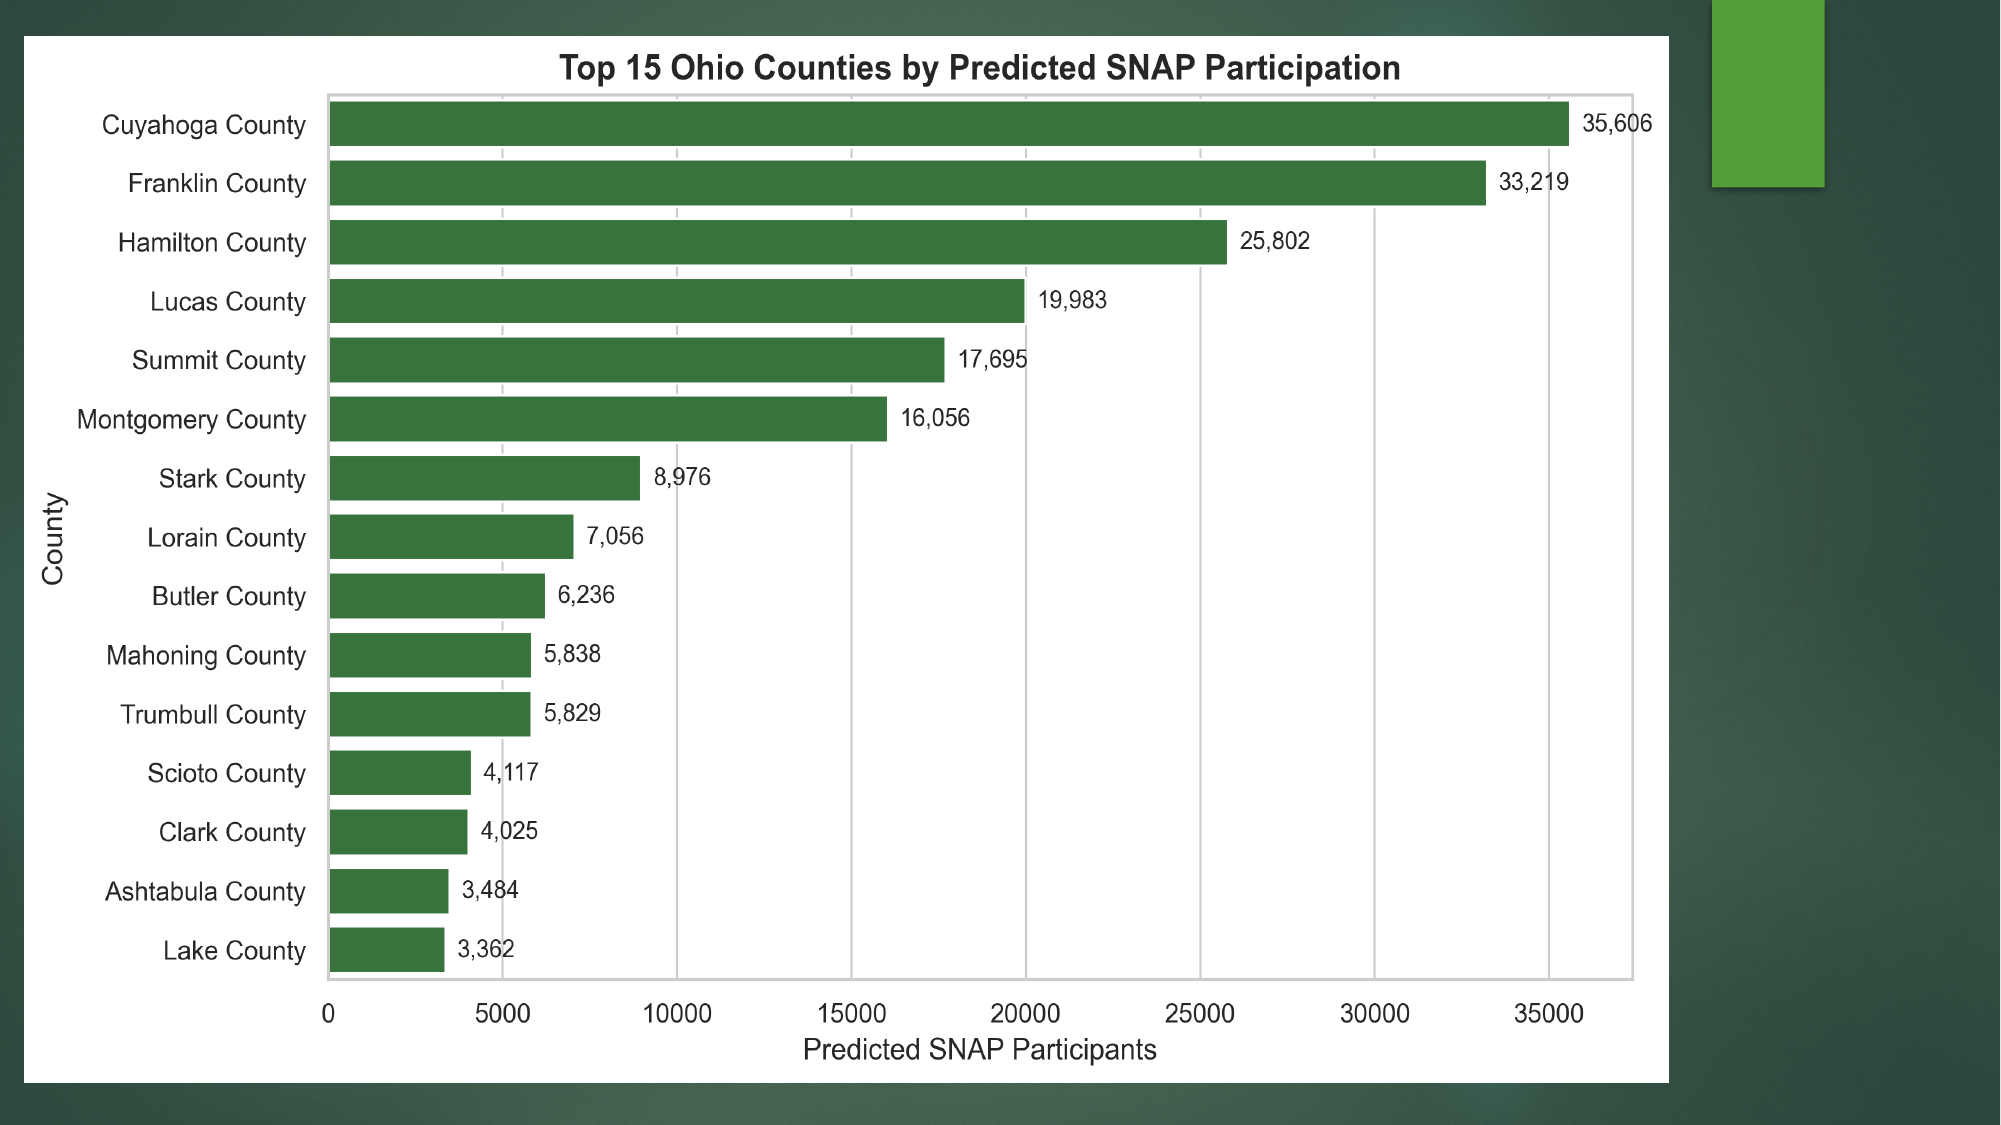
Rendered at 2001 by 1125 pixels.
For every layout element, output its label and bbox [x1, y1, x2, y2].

picture [0, 0, 1669, 1125]
